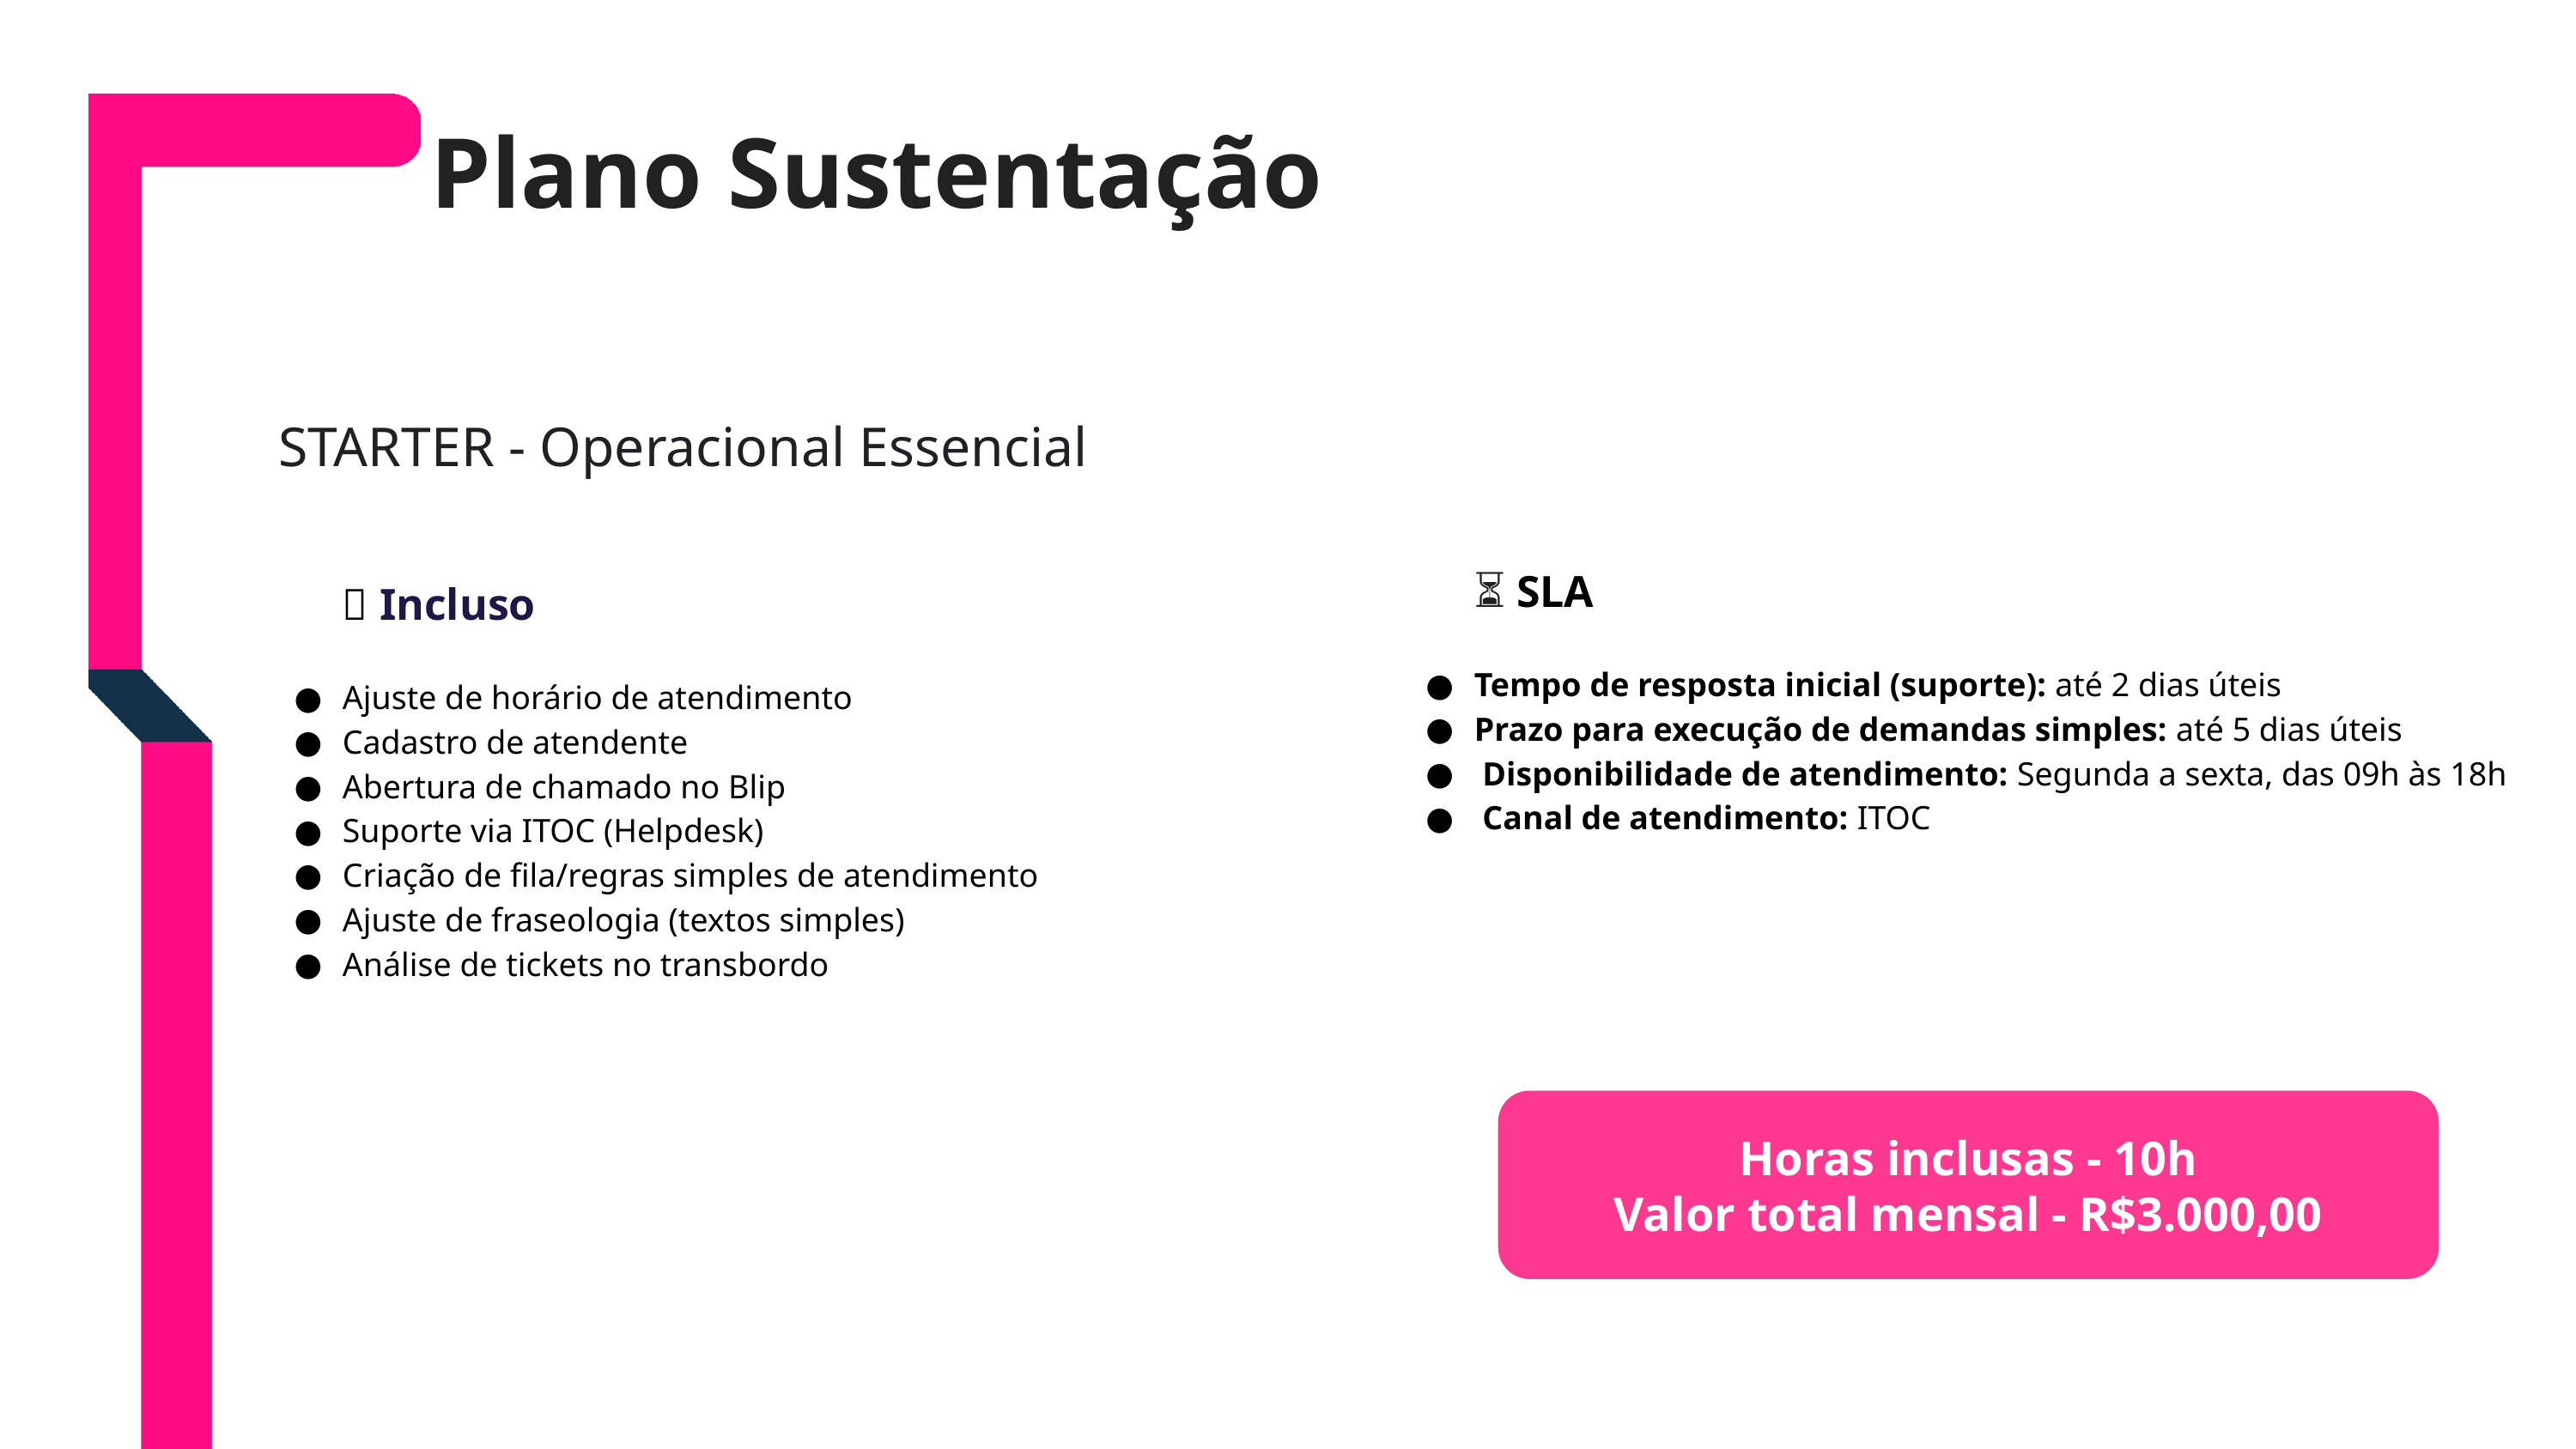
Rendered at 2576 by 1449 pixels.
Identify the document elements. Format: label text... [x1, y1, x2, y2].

text_box Horas inclusas - 10h Valor total mensal - R$3.000,00 [1498, 1090, 2439, 1279]
text_box ✅ Incluso Ajuste de horário de atendimento Cadastro de atendente Abertura de chamado no Blip Suporte via ITOC (Helpdesk) Criação de fila/regras simples de atendimento Ajuste de fraseologia (textos simples) Análise de tickets no transbordo [428, 530, 1273, 1009]
picture [88, 94, 422, 1449]
text_box Plano Sustentação [340, 65, 1414, 228]
text_box ⏳ SLA Tempo de resposta inicial (suporte): até 2 dias úteis Prazo para execução de demandas simples: até 5 dias úteis Disponibilidade de atendimento: Segunda a sexta, das 09h às 18h Canal de atendimento: ITOC [1383, 530, 2536, 863]
text_box STARTER - Operacional Essencial [428, 386, 2063, 503]
